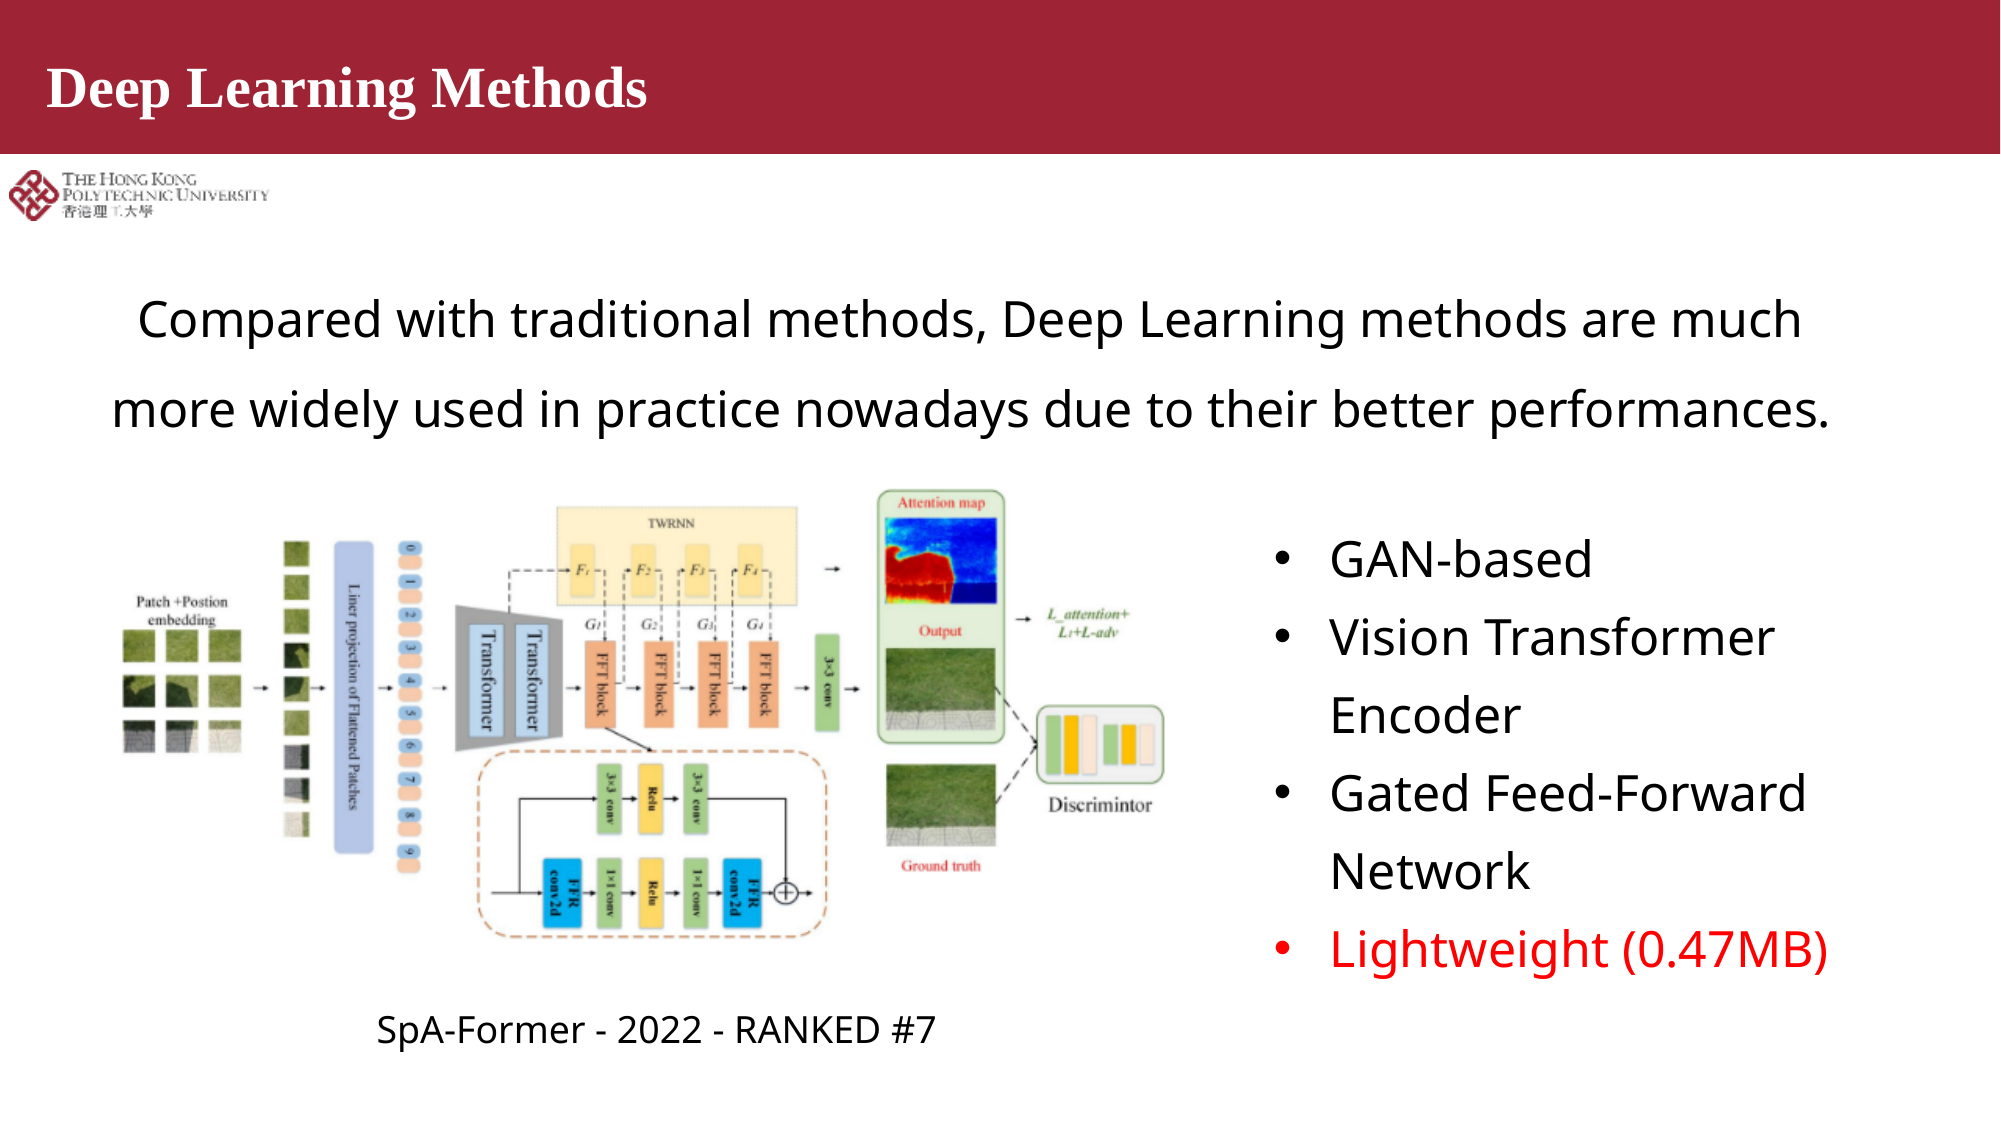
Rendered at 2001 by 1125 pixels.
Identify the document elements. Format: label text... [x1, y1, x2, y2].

text_box Deep Learning Methods [31, 20, 1118, 127]
text_box GAN-based Vision Transformer Encoder Gated Feed-Forward Network Lightweight (0.47MB) [1258, 502, 1950, 985]
picture [96, 444, 1200, 957]
text_box SpA-Former - 2022 - RANKED #7 [361, 985, 1016, 1059]
picture [9, 170, 270, 221]
text_box Compared with traditional methods, Deep Learning methods are much more widely used in practice nowadays due to their better performances. [96, 249, 1904, 445]
